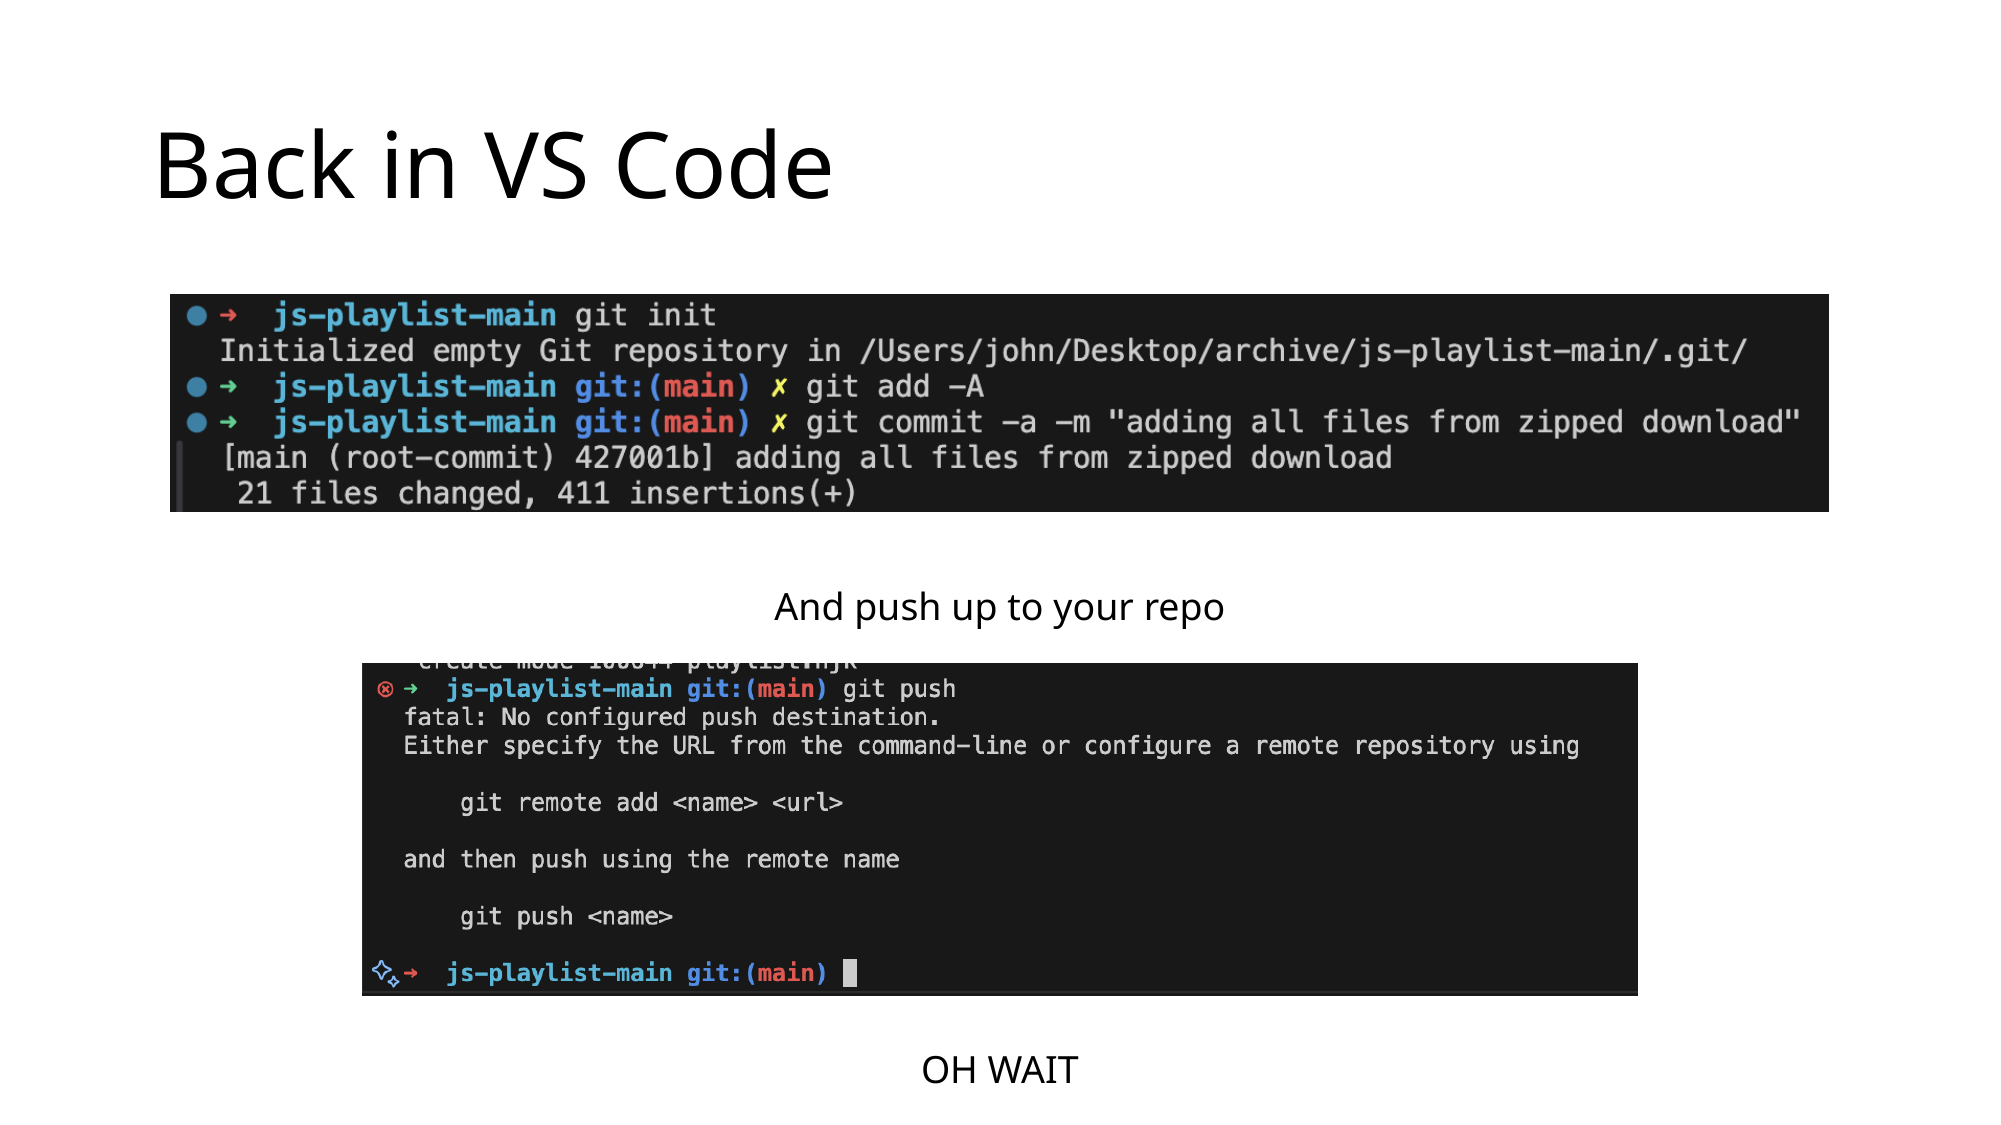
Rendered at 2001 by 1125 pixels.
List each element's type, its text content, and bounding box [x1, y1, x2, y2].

picture [361, 663, 1638, 997]
text_box And push up to your repo [759, 575, 1241, 636]
text_box OH WAIT [906, 1039, 1094, 1099]
title Back in VS Code [137, 59, 868, 278]
picture [170, 293, 1830, 512]
